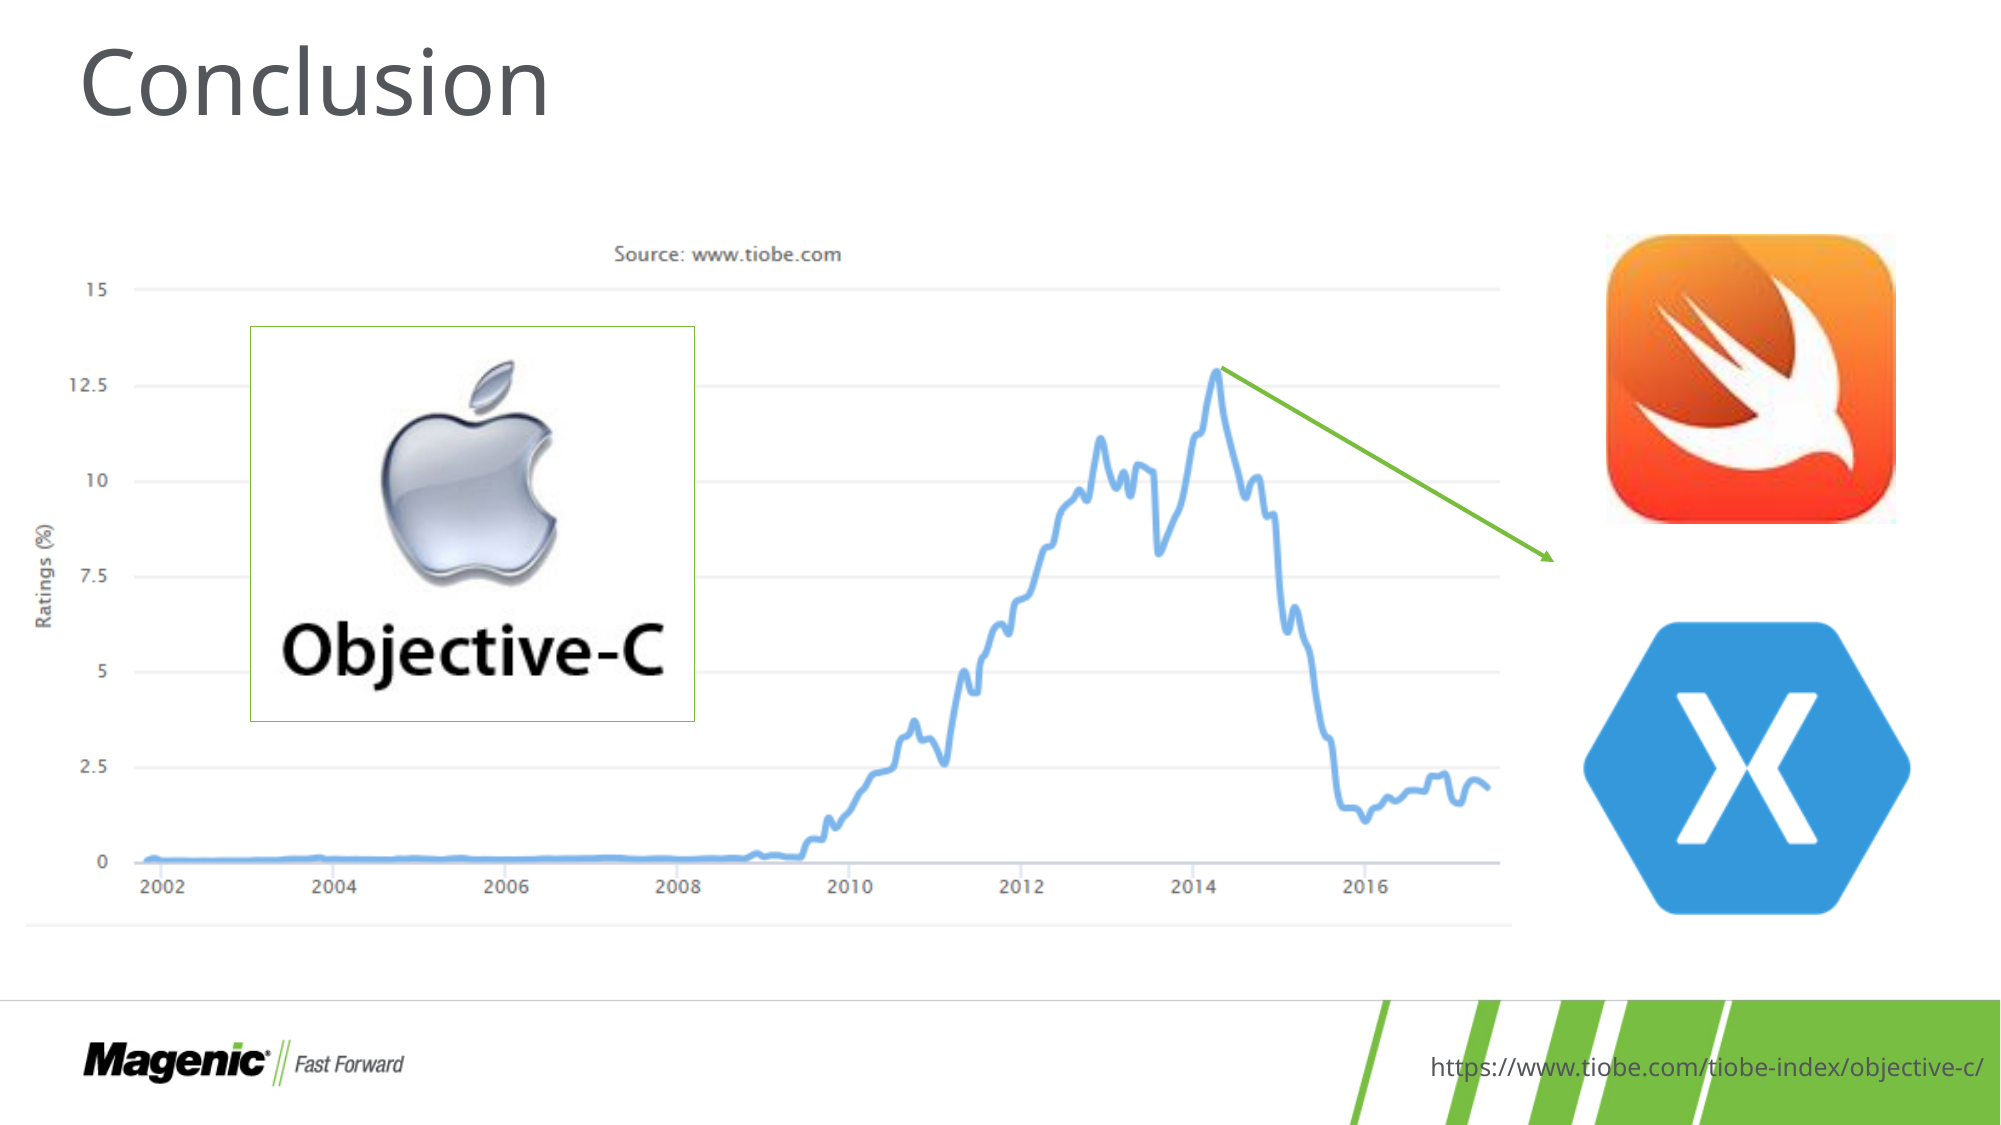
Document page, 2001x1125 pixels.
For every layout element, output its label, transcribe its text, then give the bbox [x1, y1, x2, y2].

text_box https://www.tiobe.com/tiobe-index/objective-c/ [751, 1029, 2000, 1104]
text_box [1554, 234, 1948, 948]
title Conclusion [63, 41, 1938, 131]
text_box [1221, 367, 1555, 563]
picture [0, 0, 2001, 1125]
